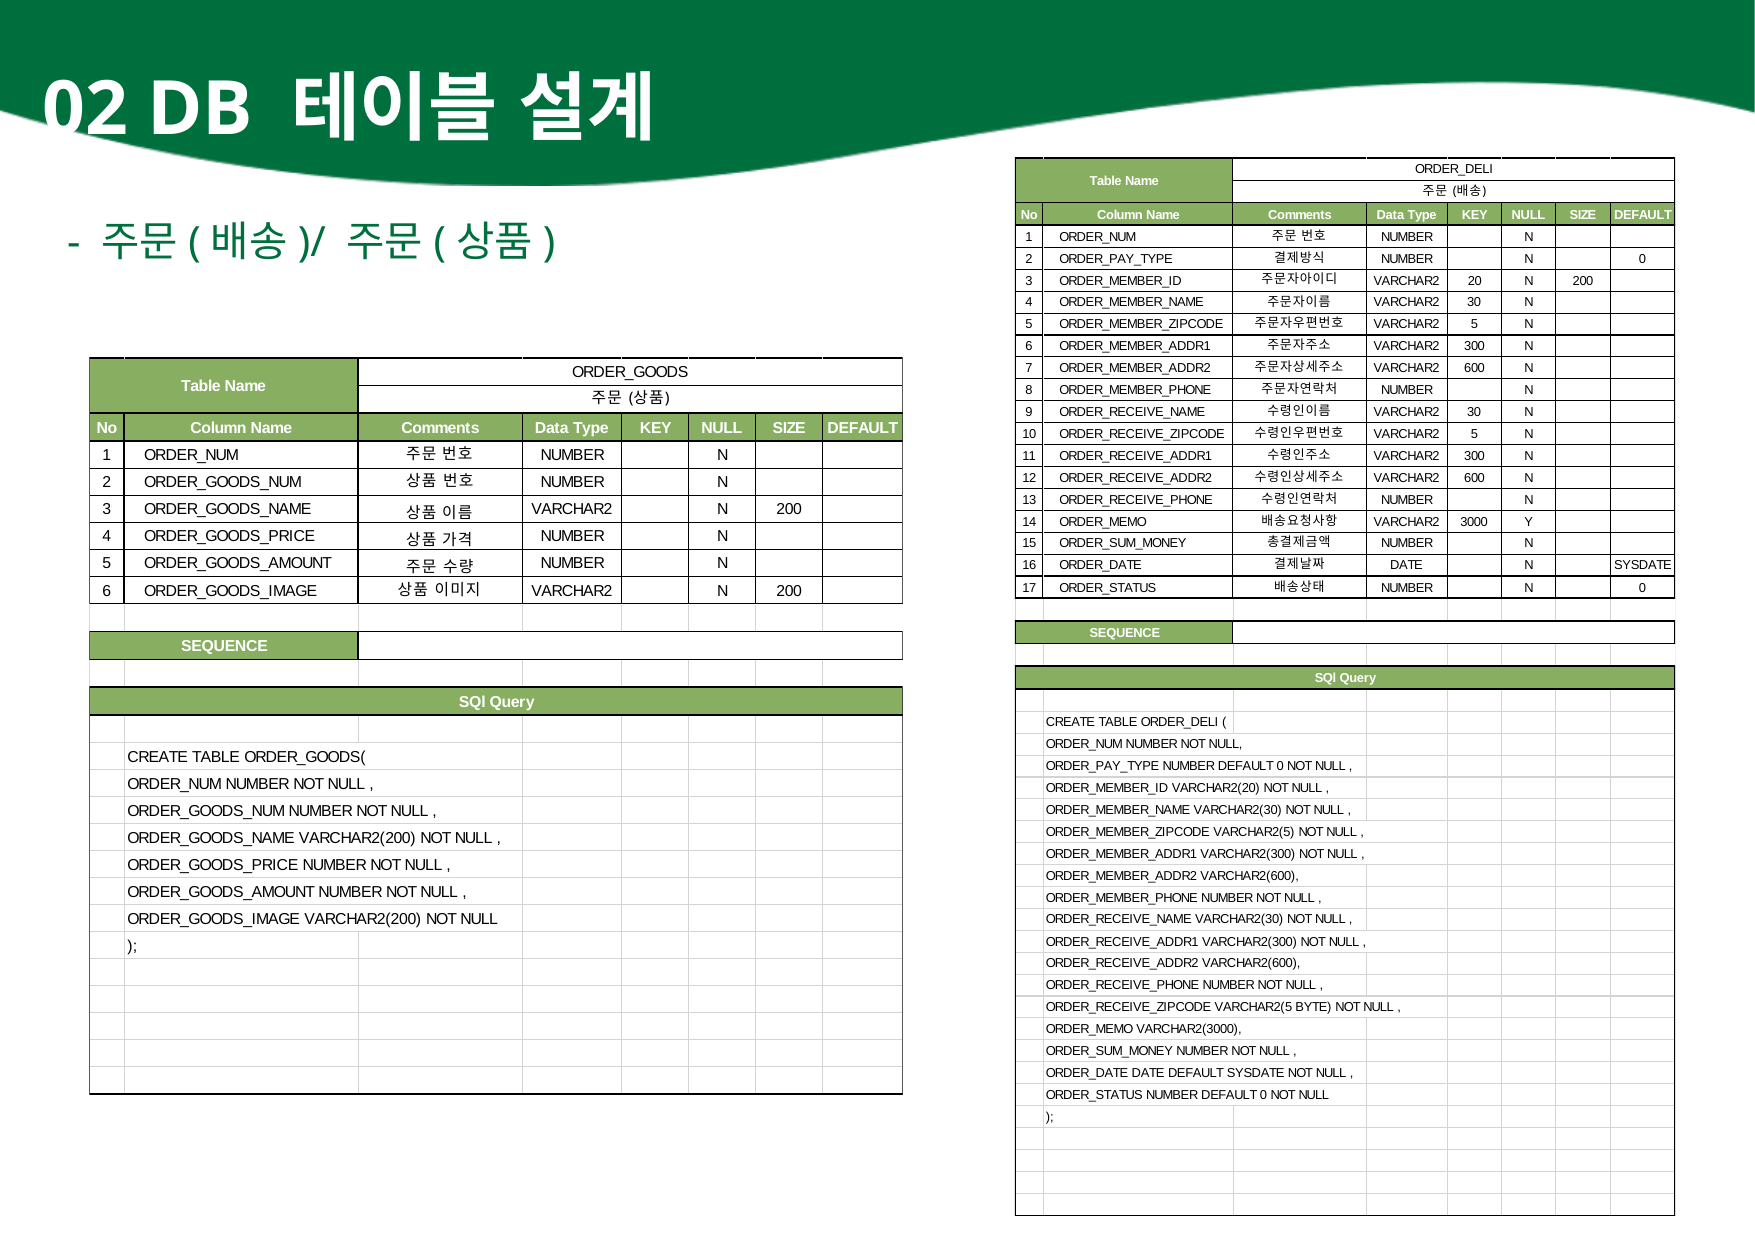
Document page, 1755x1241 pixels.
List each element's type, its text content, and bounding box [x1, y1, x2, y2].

text_box - 주문(배송)/ 주문(상품) [52, 207, 1009, 273]
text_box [0, 0, 1755, 186]
picture [89, 357, 904, 1096]
picture [1014, 157, 1677, 1217]
